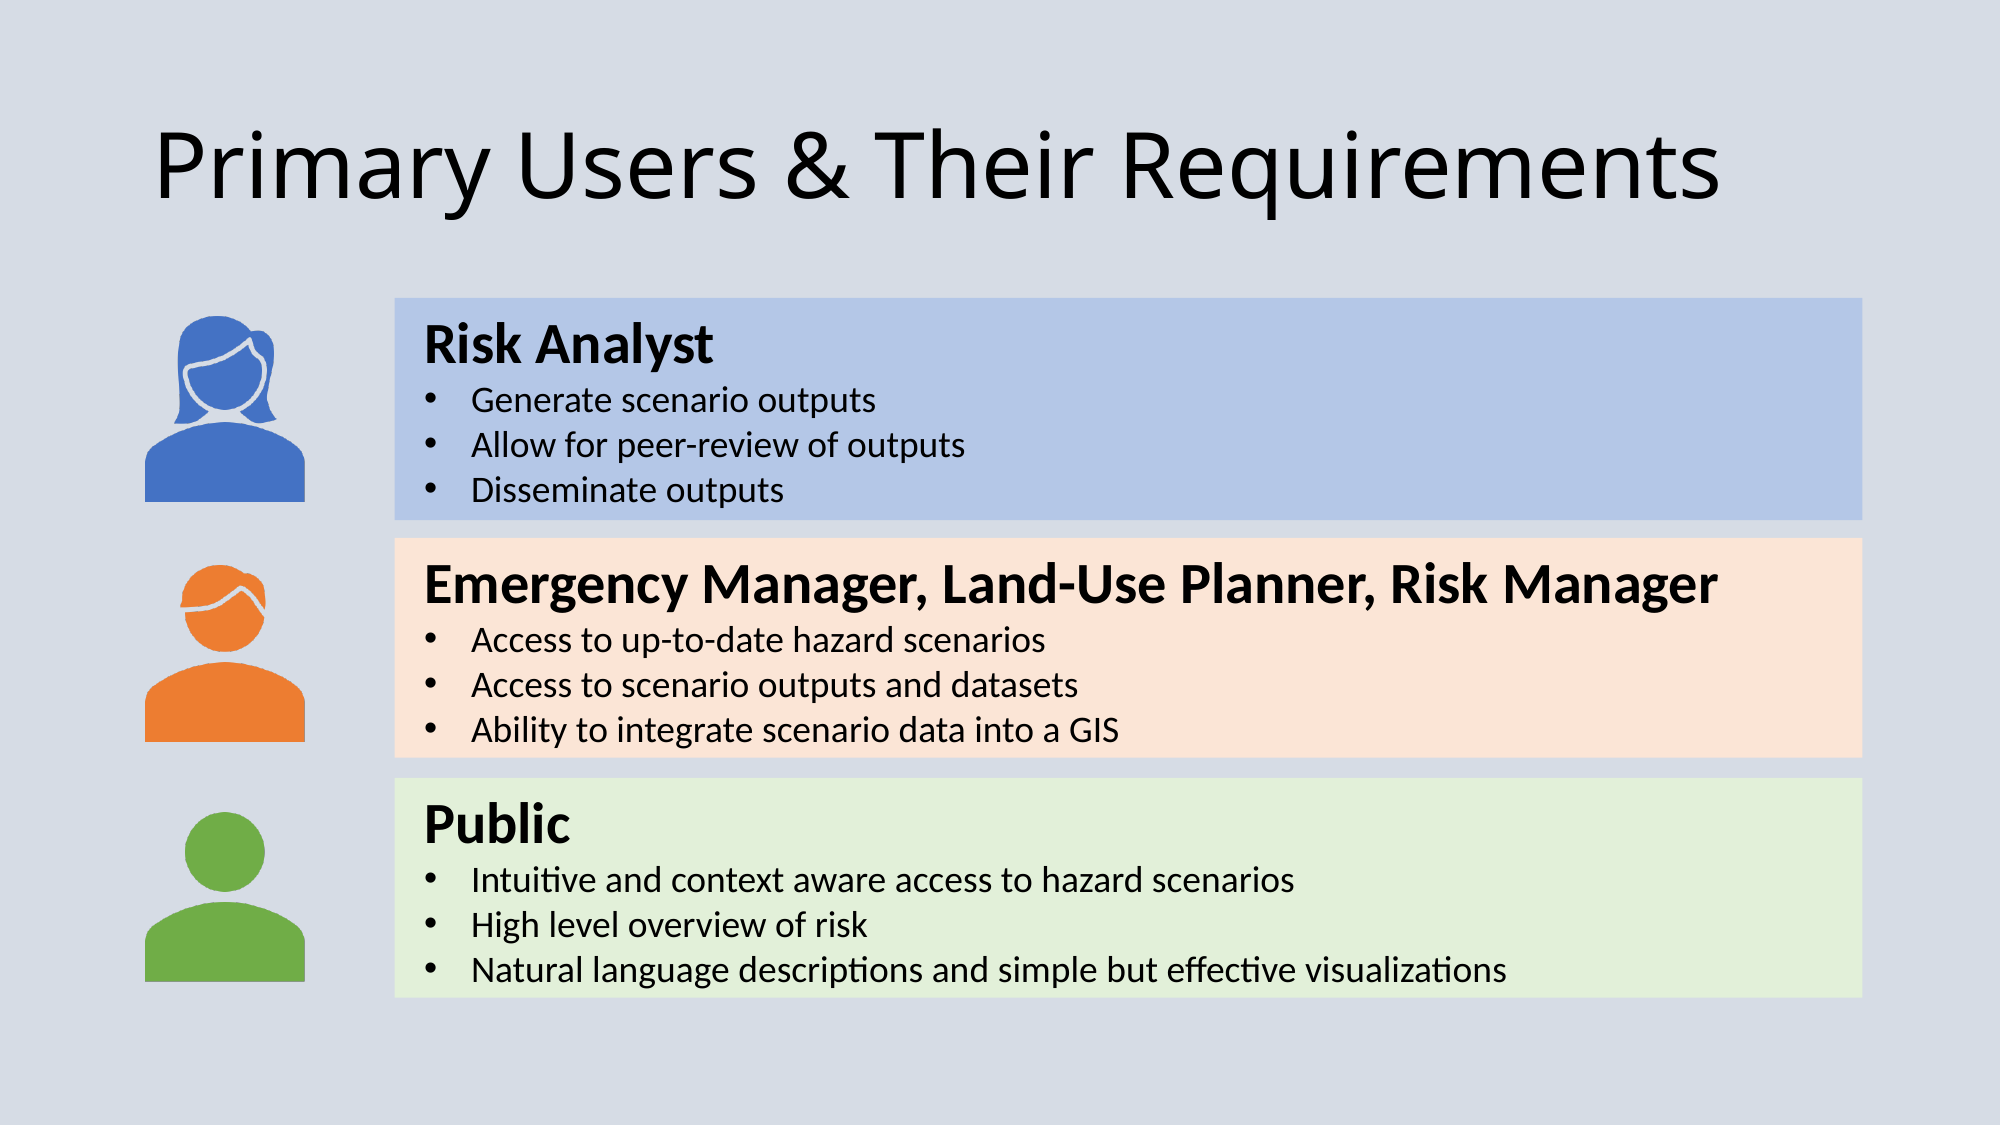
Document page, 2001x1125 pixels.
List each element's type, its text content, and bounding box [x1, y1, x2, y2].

text_box Risk Analyst Generate scenario outputs Allow for peer-review of outputs Disseminate outputs [394, 297, 1863, 521]
title Primary Users & Their Requirements [137, 59, 1863, 278]
picture [105, 297, 344, 1017]
text_box Emergency Manager, Land-Use Planner, Risk Manager Access to up-to-date hazard scenarios Access to scenario outputs and datasets Ability to integrate scenario data into a GIS [394, 537, 1863, 758]
text_box Public Intuitive and context aware access to hazard scenarios High level overview of risk Natural language descriptions and simple but effective visualizations [394, 777, 1863, 998]
